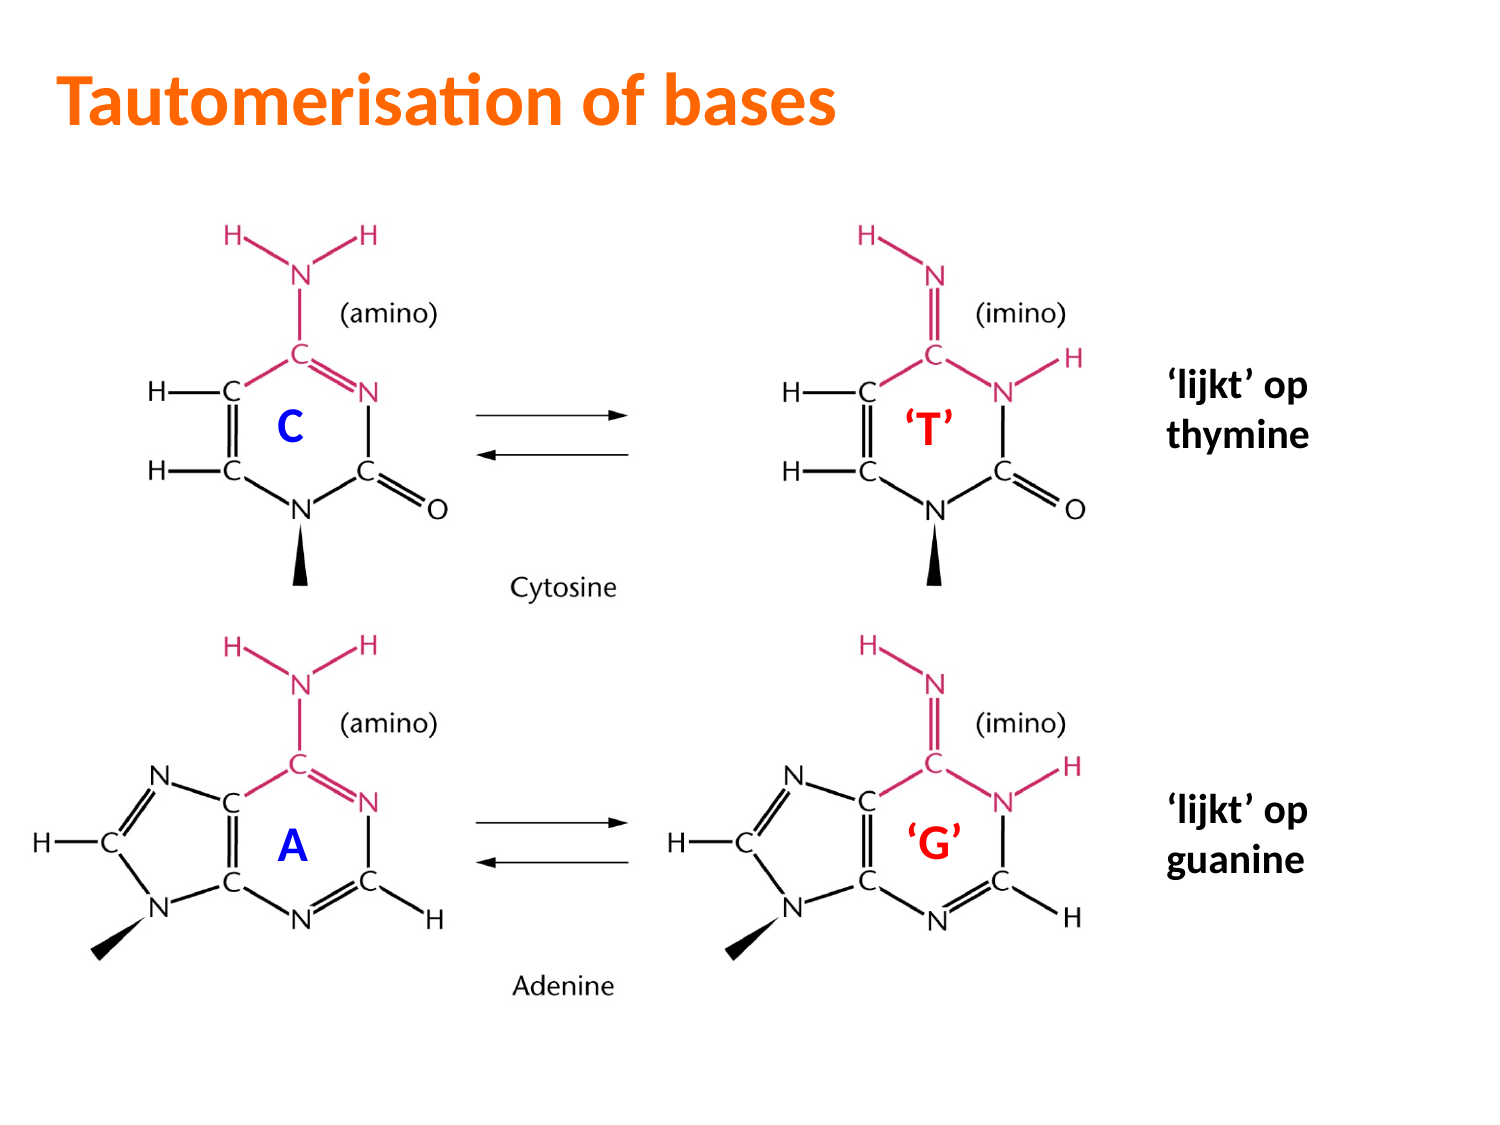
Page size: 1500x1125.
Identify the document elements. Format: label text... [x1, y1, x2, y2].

text_box ‘lijkt’ op guanine [1151, 774, 1412, 890]
text_box ‘lijkt’ op thymine [1151, 349, 1412, 465]
text_box Tautomerisation of bases [41, 43, 1447, 149]
picture [24, 208, 1093, 1011]
